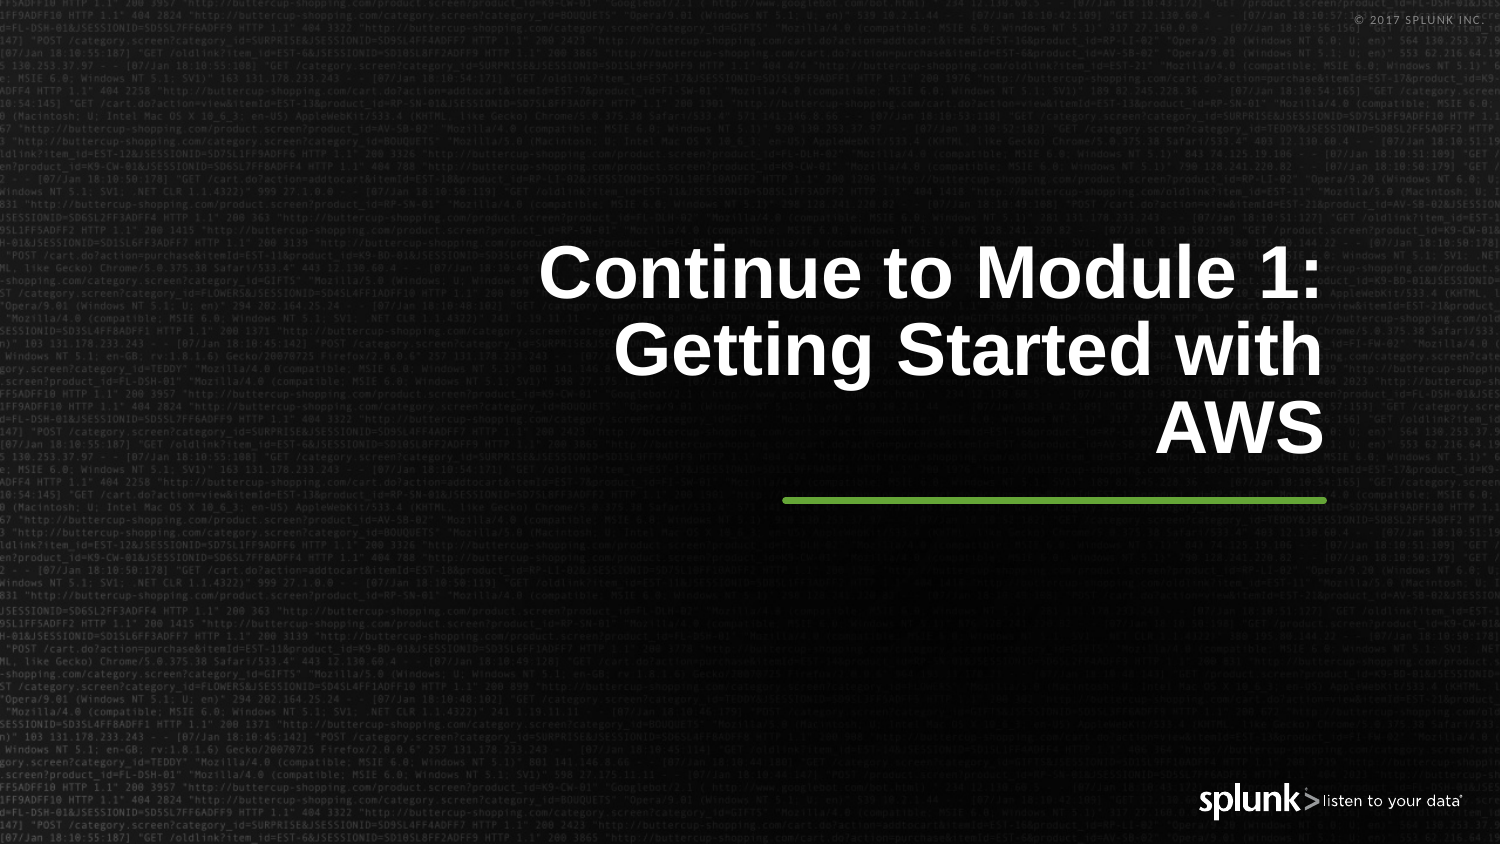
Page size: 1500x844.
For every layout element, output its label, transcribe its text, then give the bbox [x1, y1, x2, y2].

title Continue to Module 1: Getting Started with AWS [525, 120, 1326, 469]
picture [0, 0, 1500, 844]
